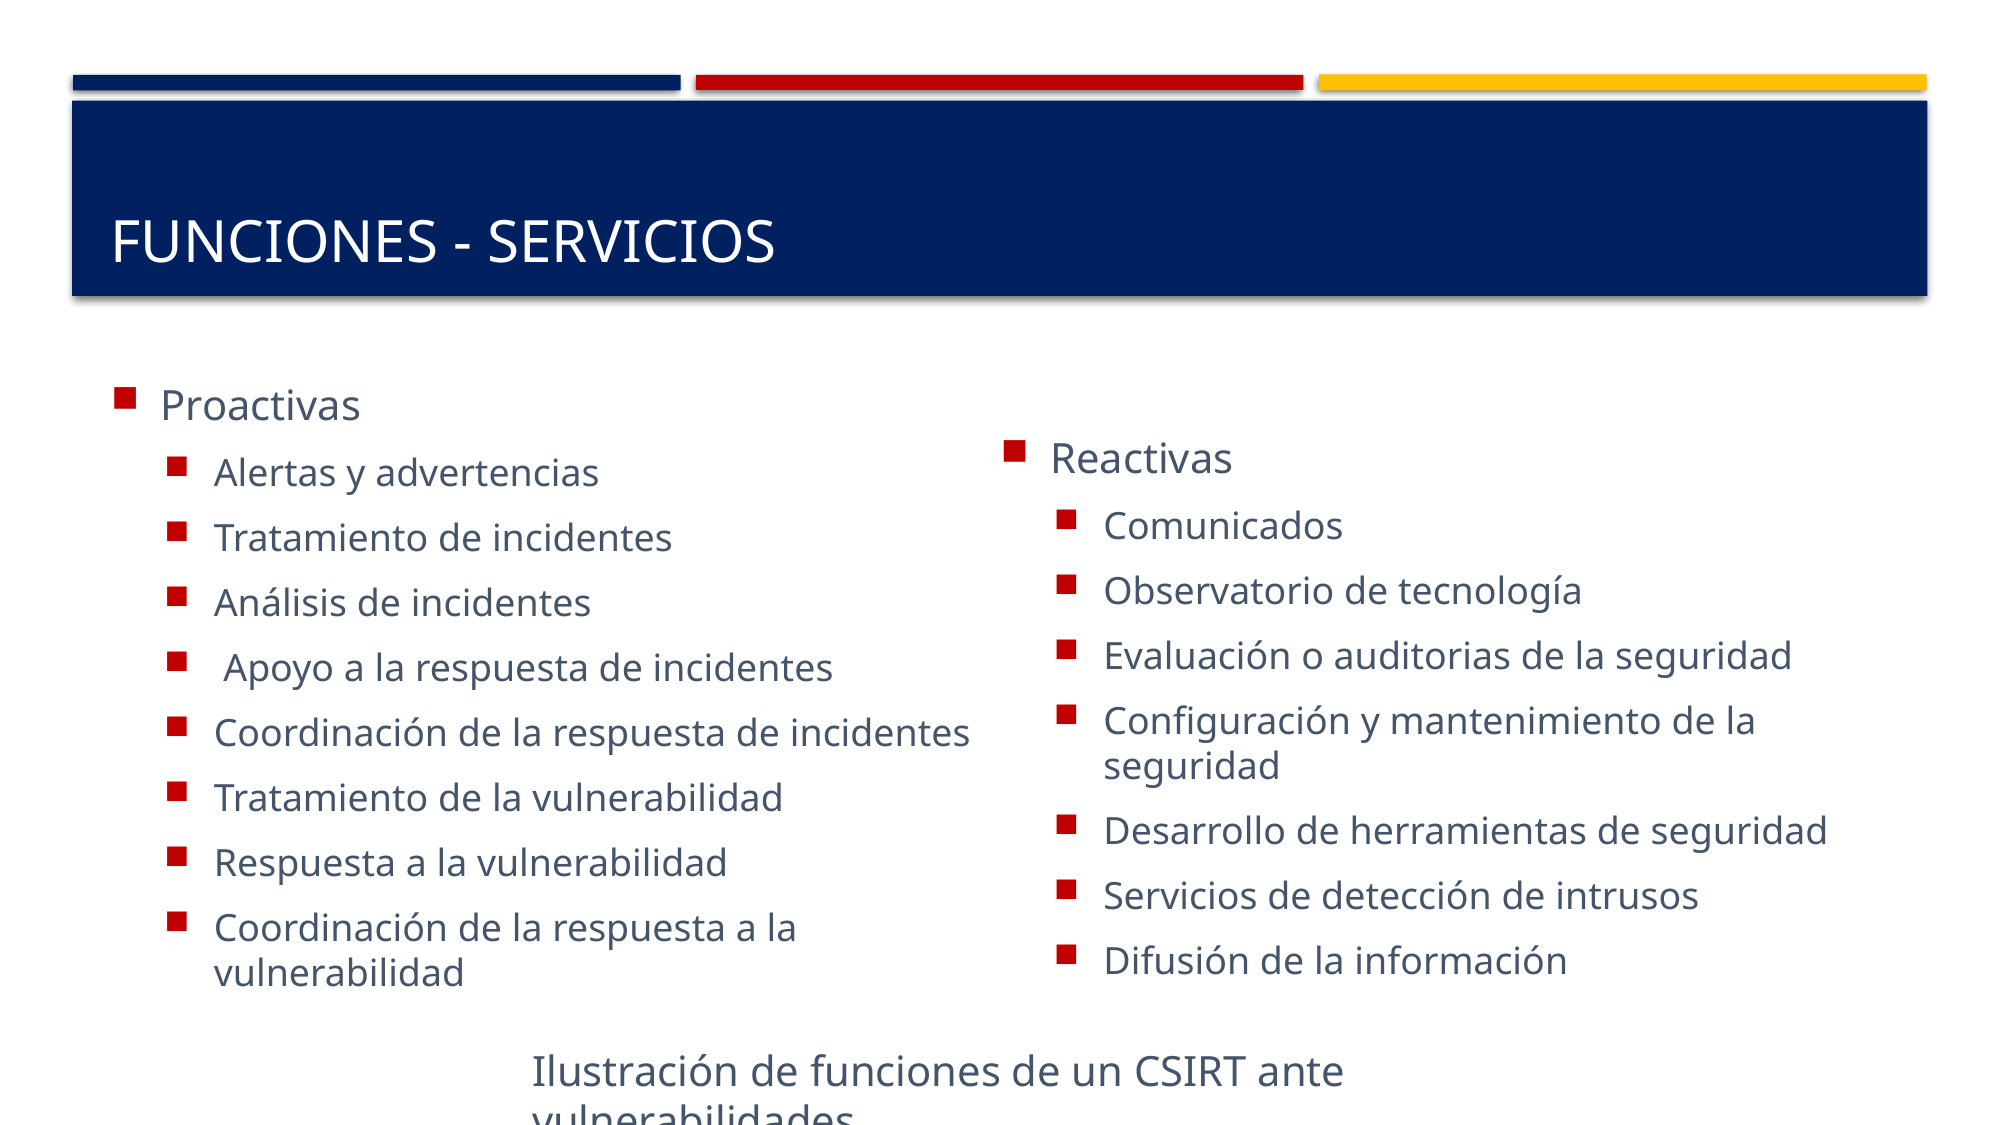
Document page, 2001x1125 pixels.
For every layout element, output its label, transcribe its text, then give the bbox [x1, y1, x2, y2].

list Proactivas Alertas y advertencias Tratamiento de incidentes Análisis de incidentes Apoyo a la respuesta de incidentes Coordinación de la respuesta de incidentes Tratamiento de la vulnerabilidad Respuesta a la vulnerabilidad Coordinación de la respuesta a la vulnerabilidad Reactivas Comunicados Observatorio de tecnología Evaluación o auditorias de la seguridad Configuración y mantenimiento de la seguridad Desarrollo de herramientas de seguridad Servicios de detección de intrusos Difusión de la información [95, 359, 1905, 1013]
title Funciones - Servicios [95, 115, 1905, 282]
text_box Ilustración de funciones de un CSIRT ante vulnerabilidades [442, 1037, 1558, 1125]
